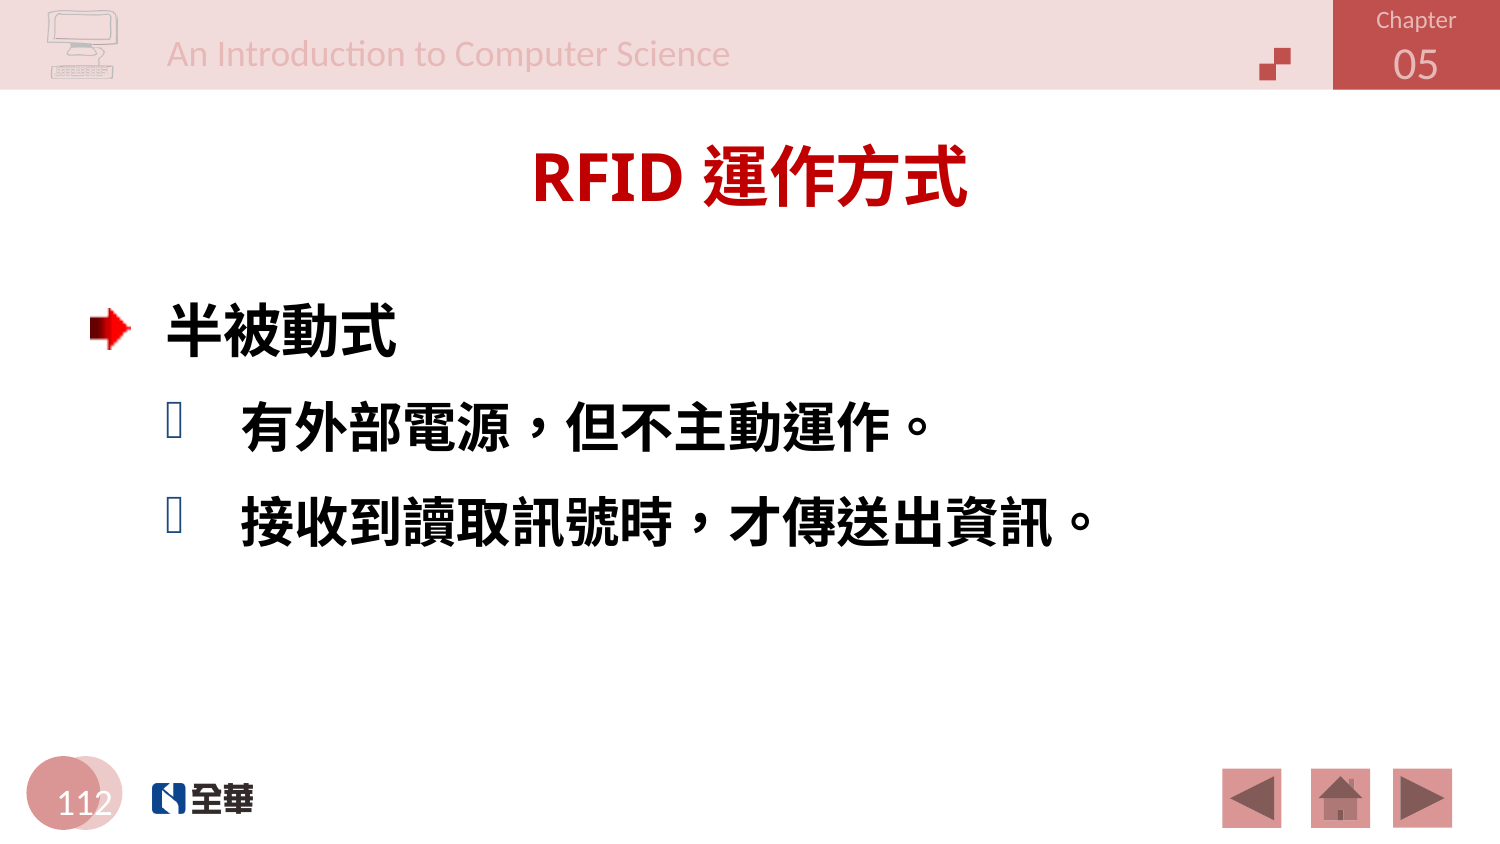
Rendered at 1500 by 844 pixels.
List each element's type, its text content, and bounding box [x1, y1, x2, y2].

list 半被動式 有外部電源，但不主動運作。 接收到讀取訊號時，才傳送出資訊。 [75, 272, 1425, 754]
picture [90, 308, 131, 350]
title RFID運作方式 [75, 104, 1425, 245]
picture [152, 783, 253, 814]
picture [47, 10, 118, 79]
